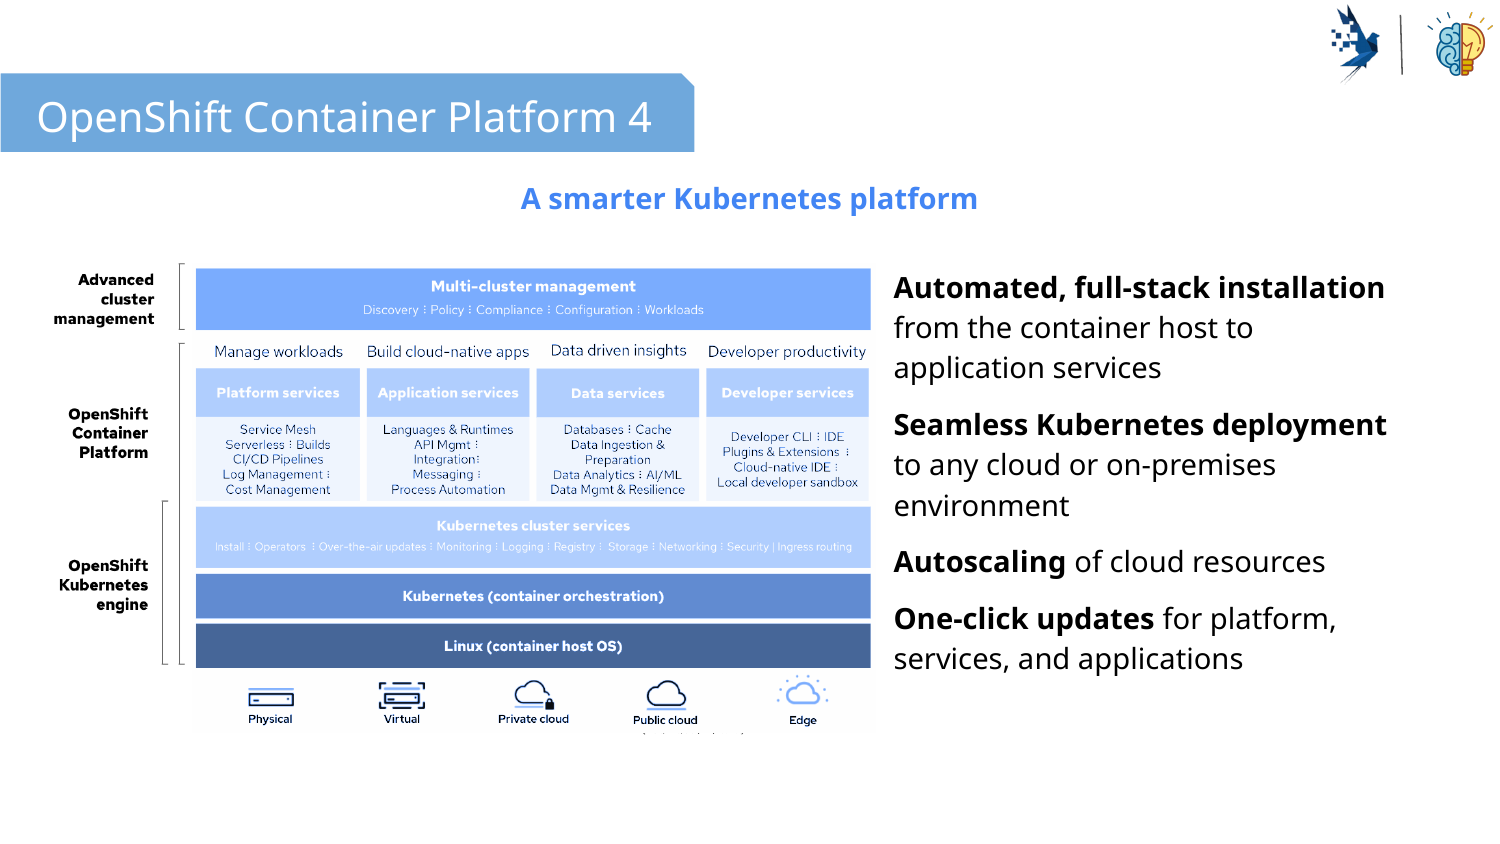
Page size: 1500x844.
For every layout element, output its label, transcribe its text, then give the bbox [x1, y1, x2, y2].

text_box Automated, full-stack installation from the container host to application services Seamless Kubernetes deployment to any cloud or on-premises environment Autoscaling of cloud resources One-click updates for platform, services, and applications [878, 249, 1423, 774]
picture [52, 249, 876, 739]
picture [1422, 12, 1498, 78]
text_box A smarter Kubernetes platform [108, 175, 1392, 263]
picture [1330, 4, 1380, 86]
text_box OpenShift Container Platform 4 [0, 72, 696, 154]
